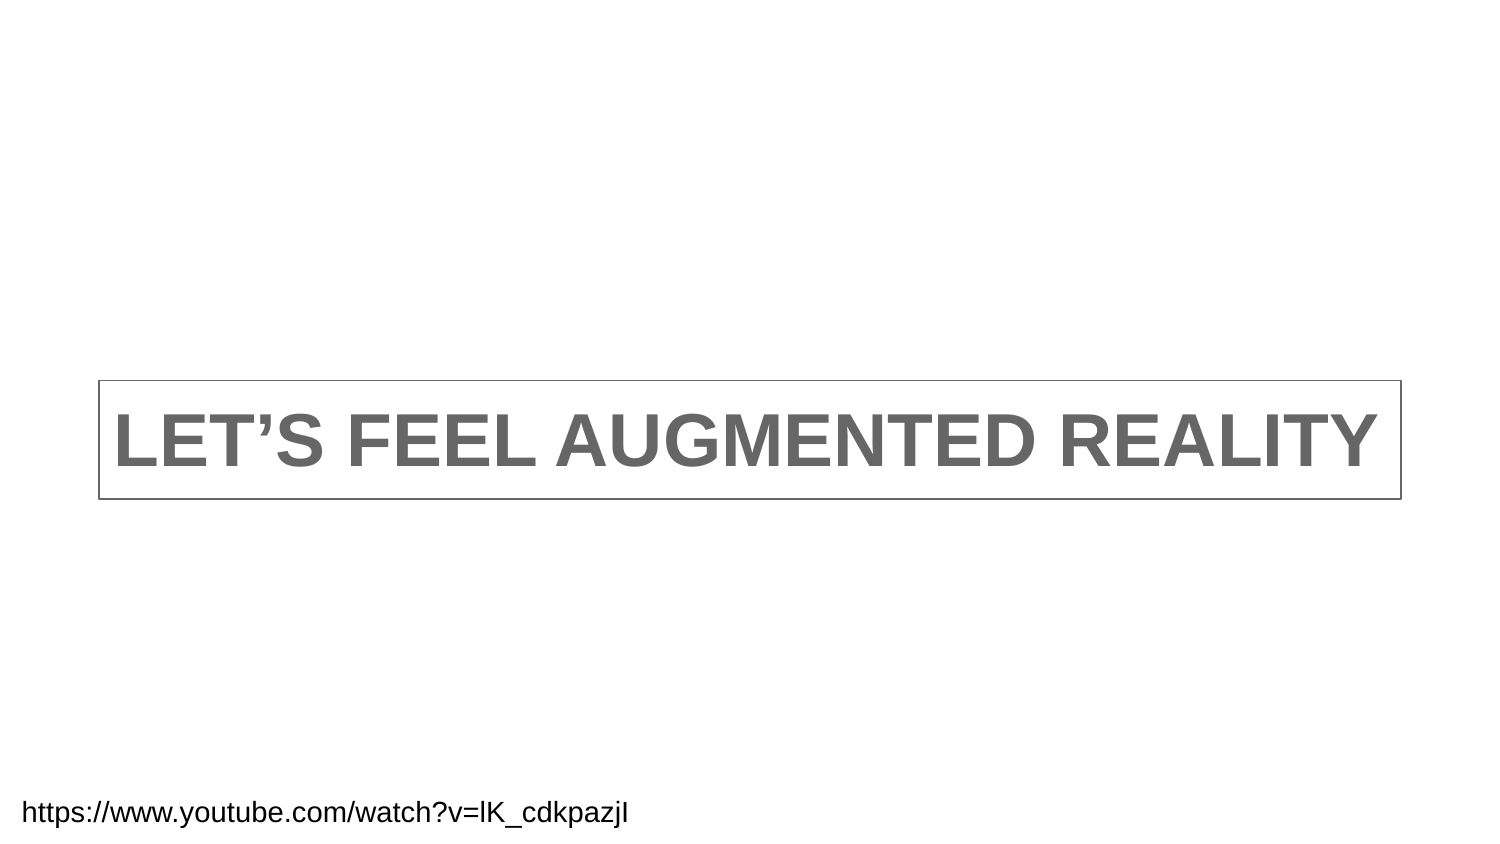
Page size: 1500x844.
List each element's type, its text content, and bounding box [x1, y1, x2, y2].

text_box [99, 380, 1401, 499]
text_box LET’S FEEL AUGMENTED REALITY [99, 376, 1416, 504]
text_box https://www.youtube.com/watch?v=lK_cdkpazjI [6, 778, 845, 844]
